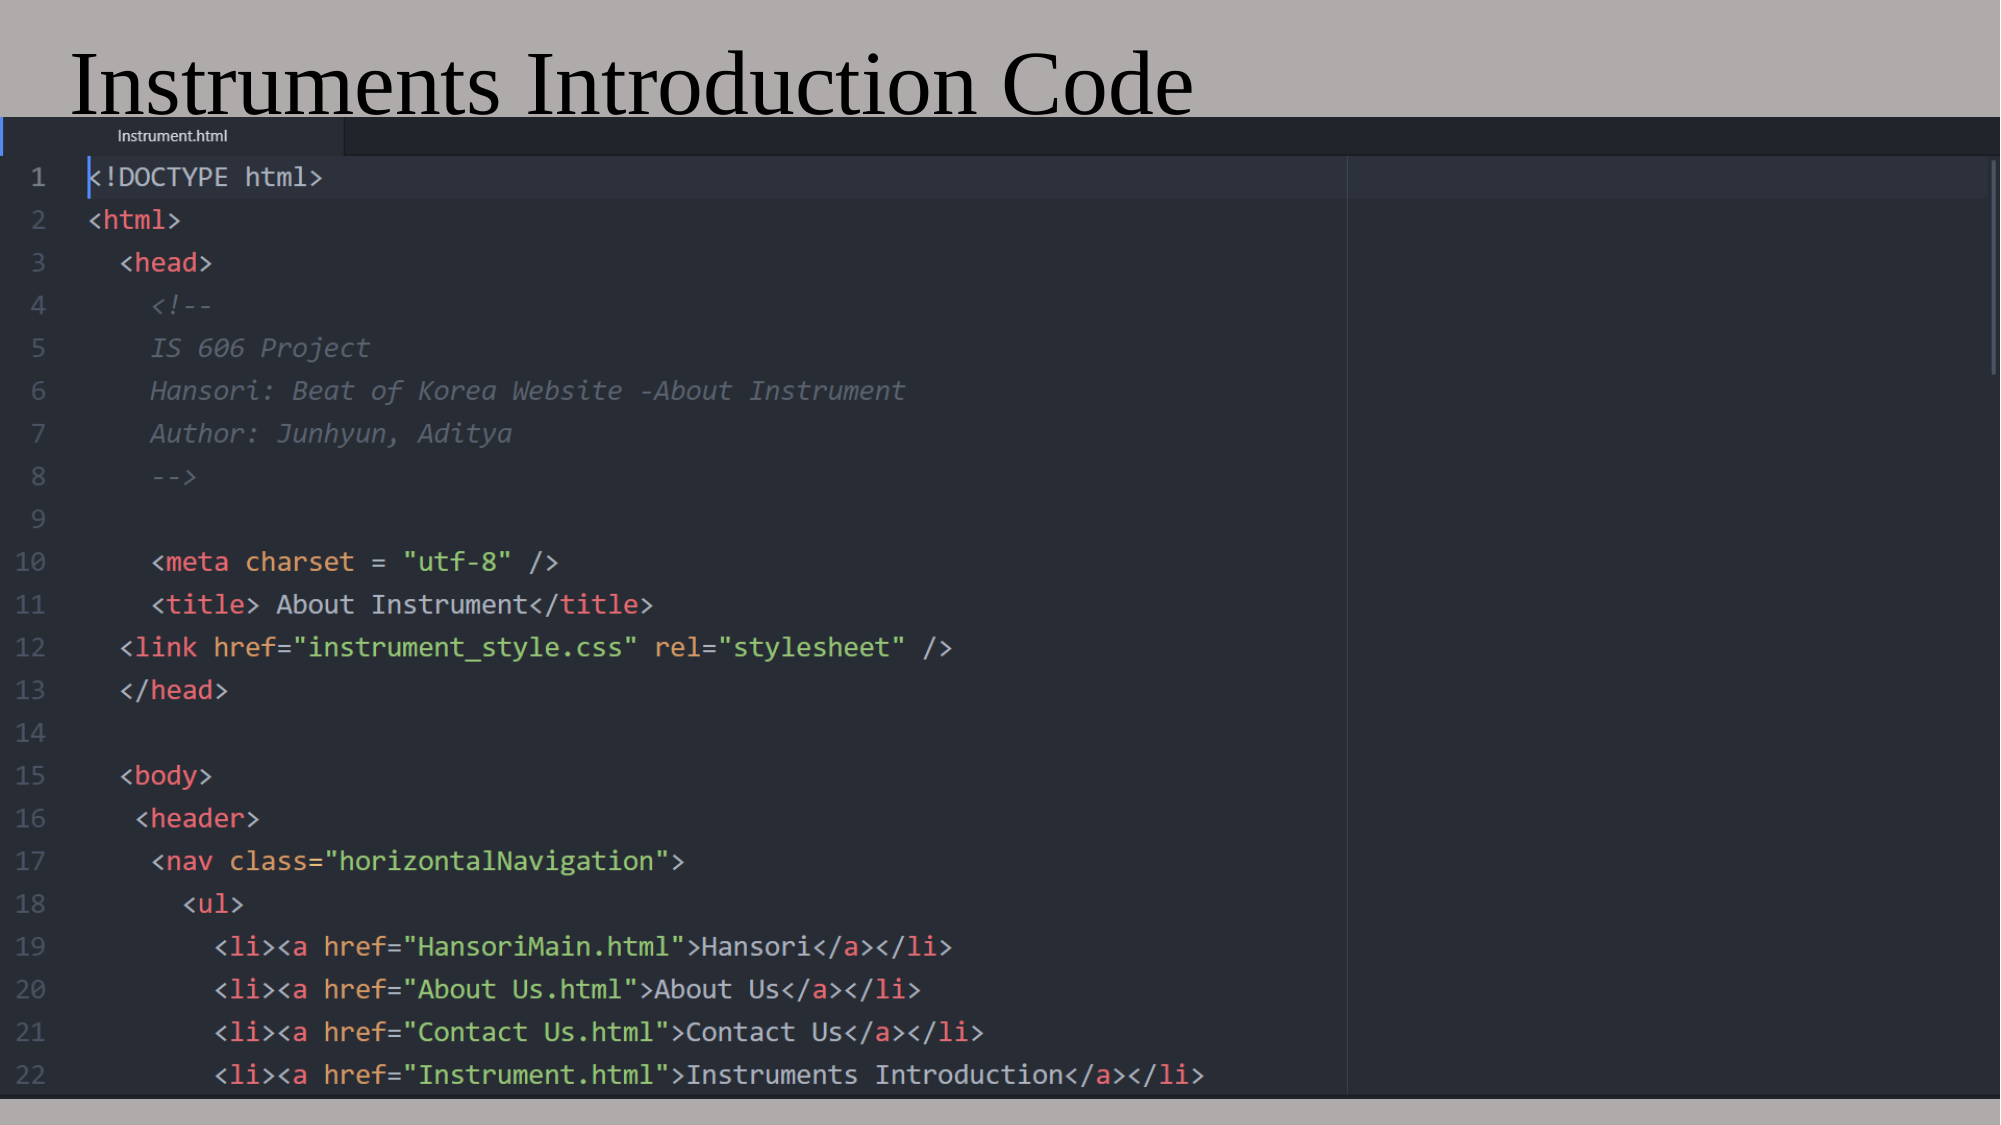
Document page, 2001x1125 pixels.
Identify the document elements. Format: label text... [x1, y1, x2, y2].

picture [0, 117, 2000, 1099]
text_box Instruments Introduction Code [54, 15, 1799, 117]
